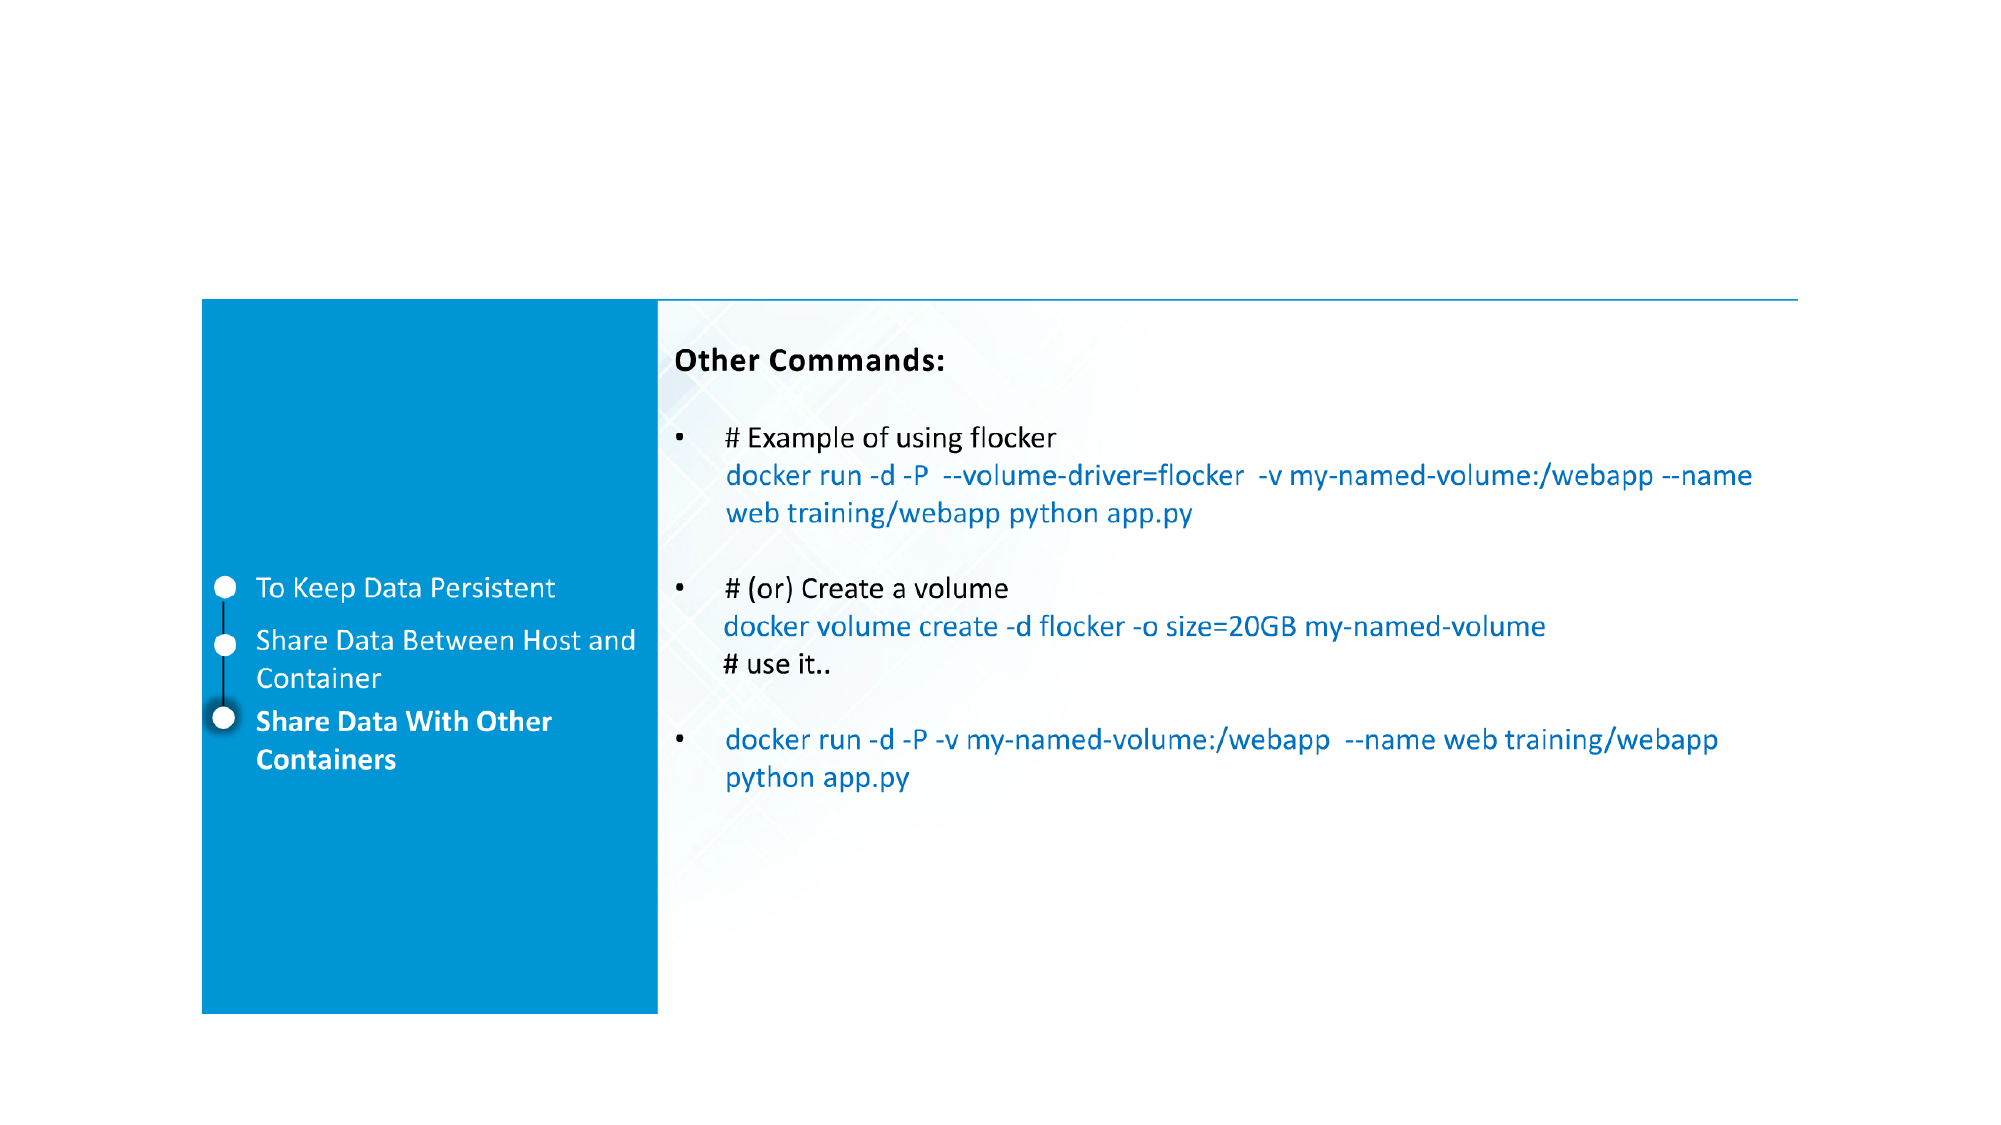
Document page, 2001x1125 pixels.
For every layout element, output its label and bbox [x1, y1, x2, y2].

list [202, 299, 1798, 1014]
